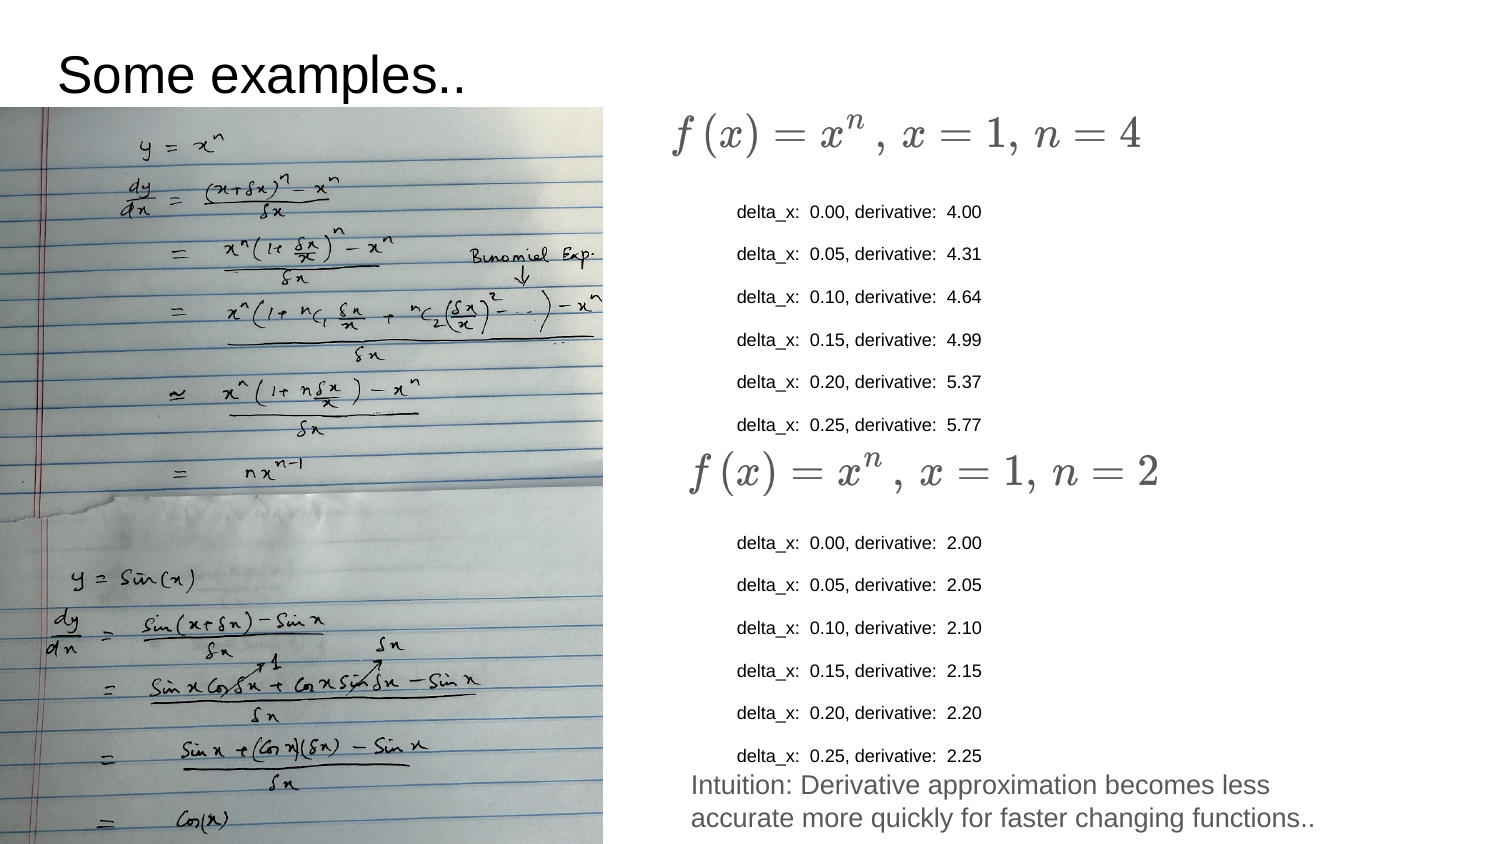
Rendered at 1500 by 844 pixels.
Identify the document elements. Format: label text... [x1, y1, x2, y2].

picture [689, 450, 1157, 496]
text_box delta_x: 0.00, derivative: 2.00 delta_x: 0.05, derivative: 2.05 delta_x: 0.10, derivative: 2.10 delta_x: 0.15, derivative: 2.15 delta_x: 0.20, derivative: 2.20 delta_x: 0.25, derivative: 2.25 [721, 495, 1214, 752]
title Some examples.. [42, 25, 1441, 120]
picture [0, 107, 604, 844]
text_box Intuition: Derivative approximation becomes less accurate more quickly for faster changing functions.. [675, 752, 1390, 844]
text_box delta_x: 0.00, derivative: 4.00 delta_x: 0.05, derivative: 4.31 delta_x: 0.10, derivative: 4.64 delta_x: 0.15, derivative: 4.99 delta_x: 0.20, derivative: 5.37 delta_x: 0.25, derivative: 5.77 [721, 166, 1066, 449]
picture [671, 112, 1140, 158]
